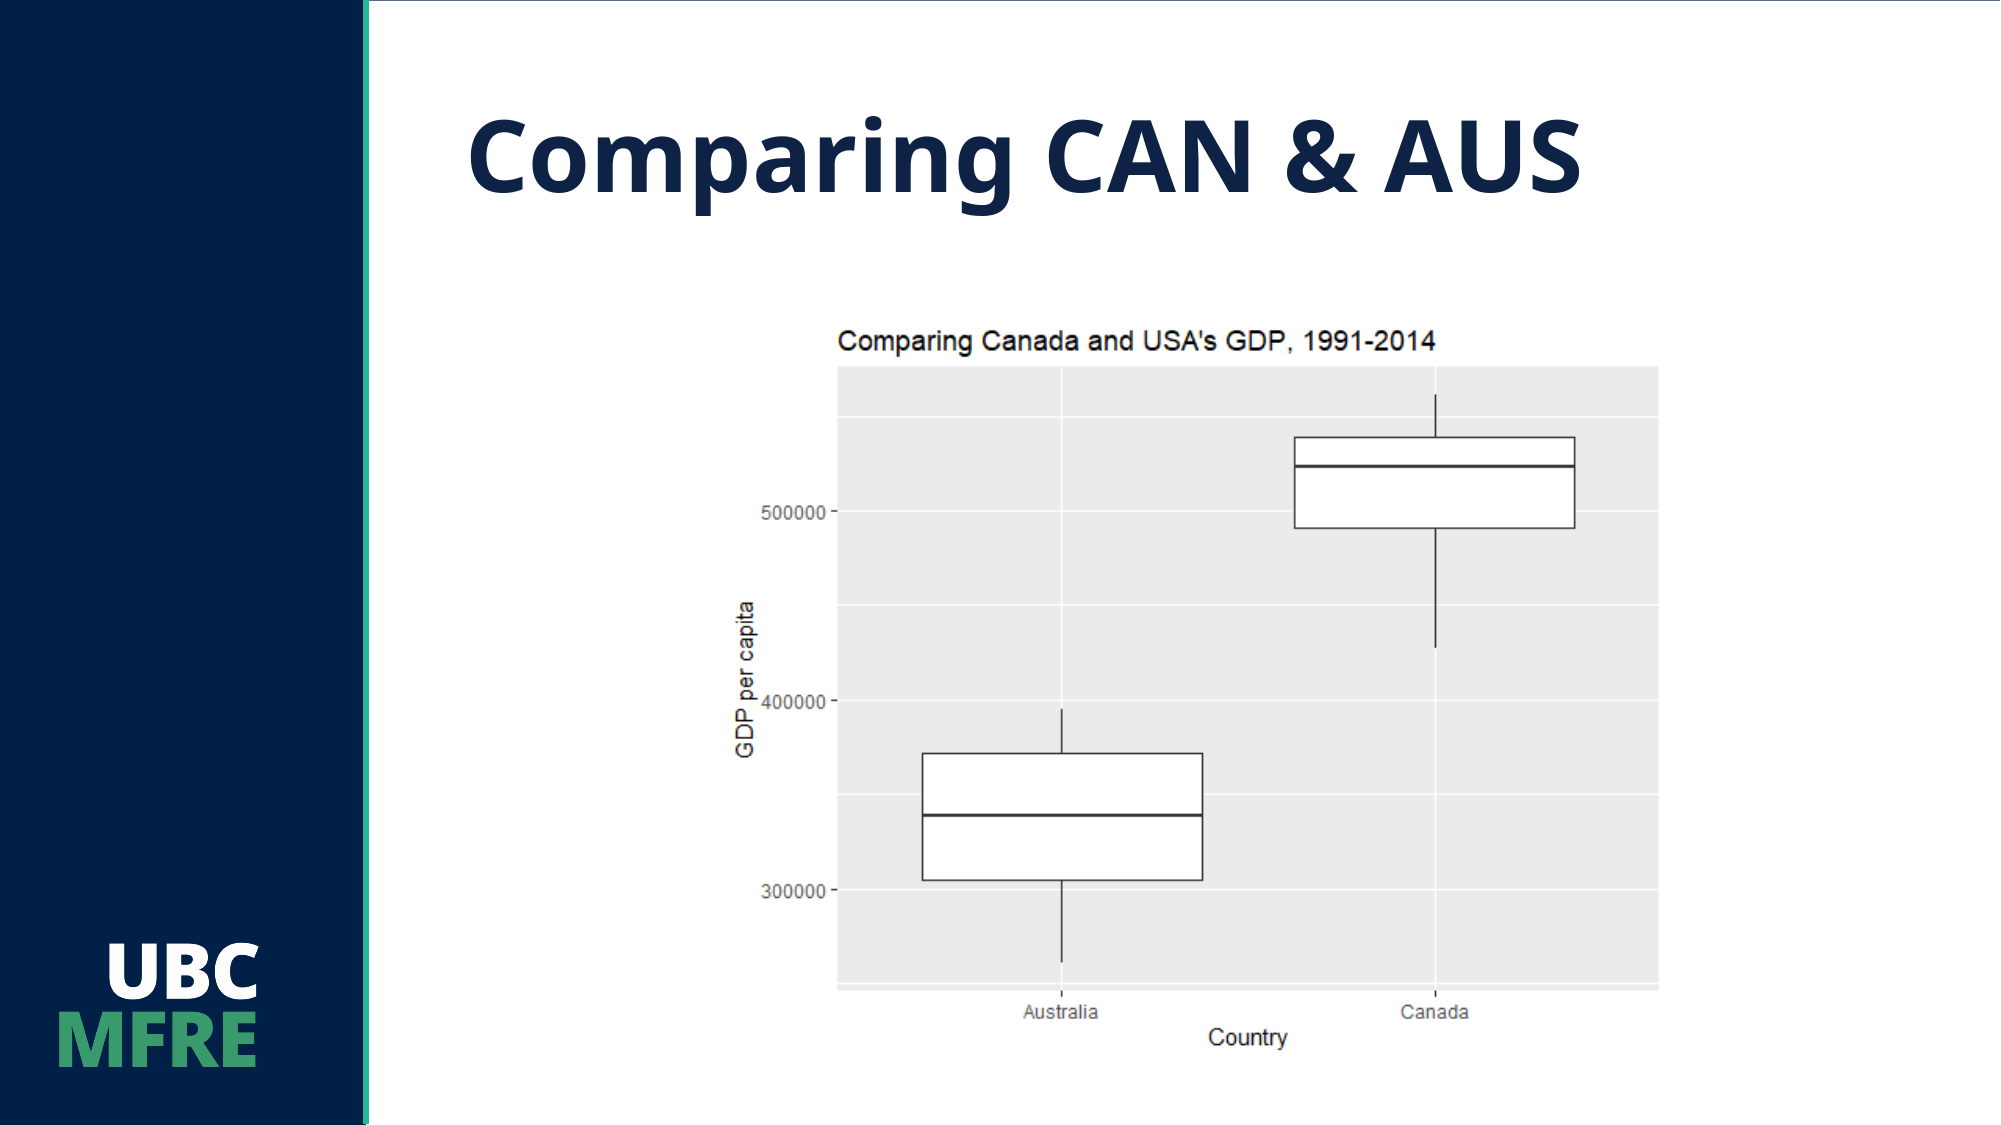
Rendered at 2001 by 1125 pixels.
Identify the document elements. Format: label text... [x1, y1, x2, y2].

title Comparing CAN & AUS [450, 50, 1943, 269]
picture [37, 928, 279, 1083]
picture [725, 318, 1668, 1055]
